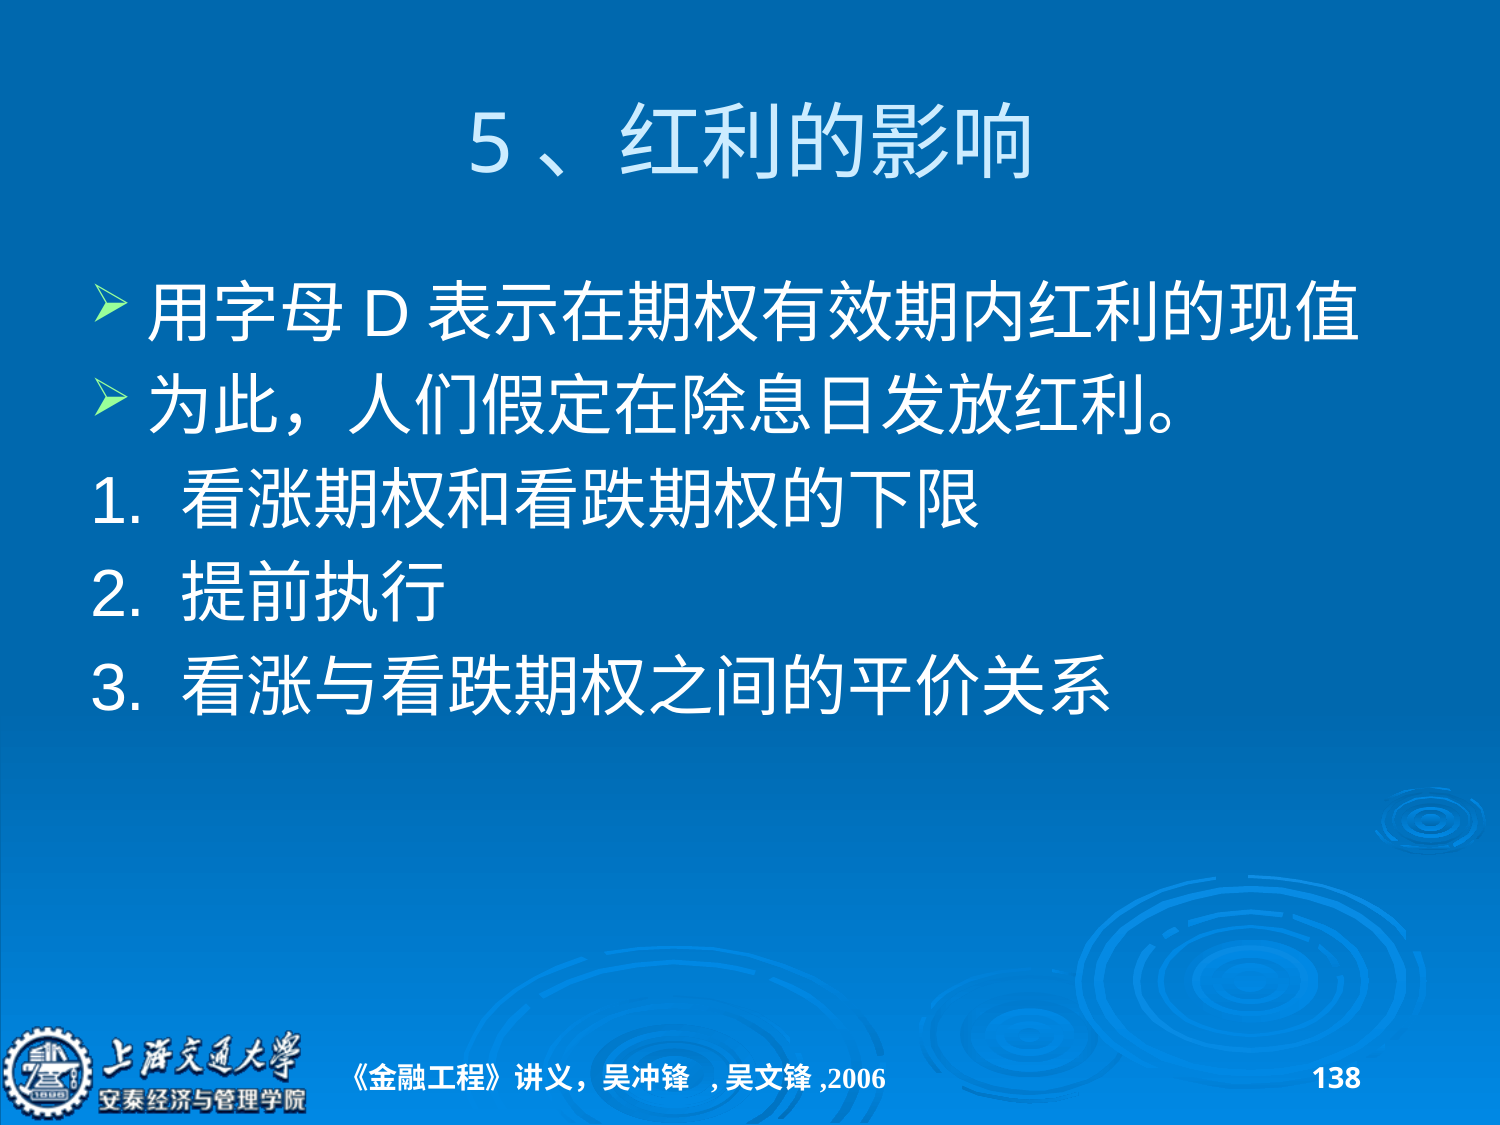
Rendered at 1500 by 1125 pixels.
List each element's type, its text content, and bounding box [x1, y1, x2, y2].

title 5、红利的影响 [75, 45, 1425, 233]
picture [0, 1017, 313, 1125]
list 用字母D表示在期权有效期内红利的现值 为此，人们假定在除息日发放红利。 1. 看涨期权和看跌期权的下限 2. 提前执行 3. 看涨与看跌期权之间的平价关系 [75, 262, 1425, 1005]
